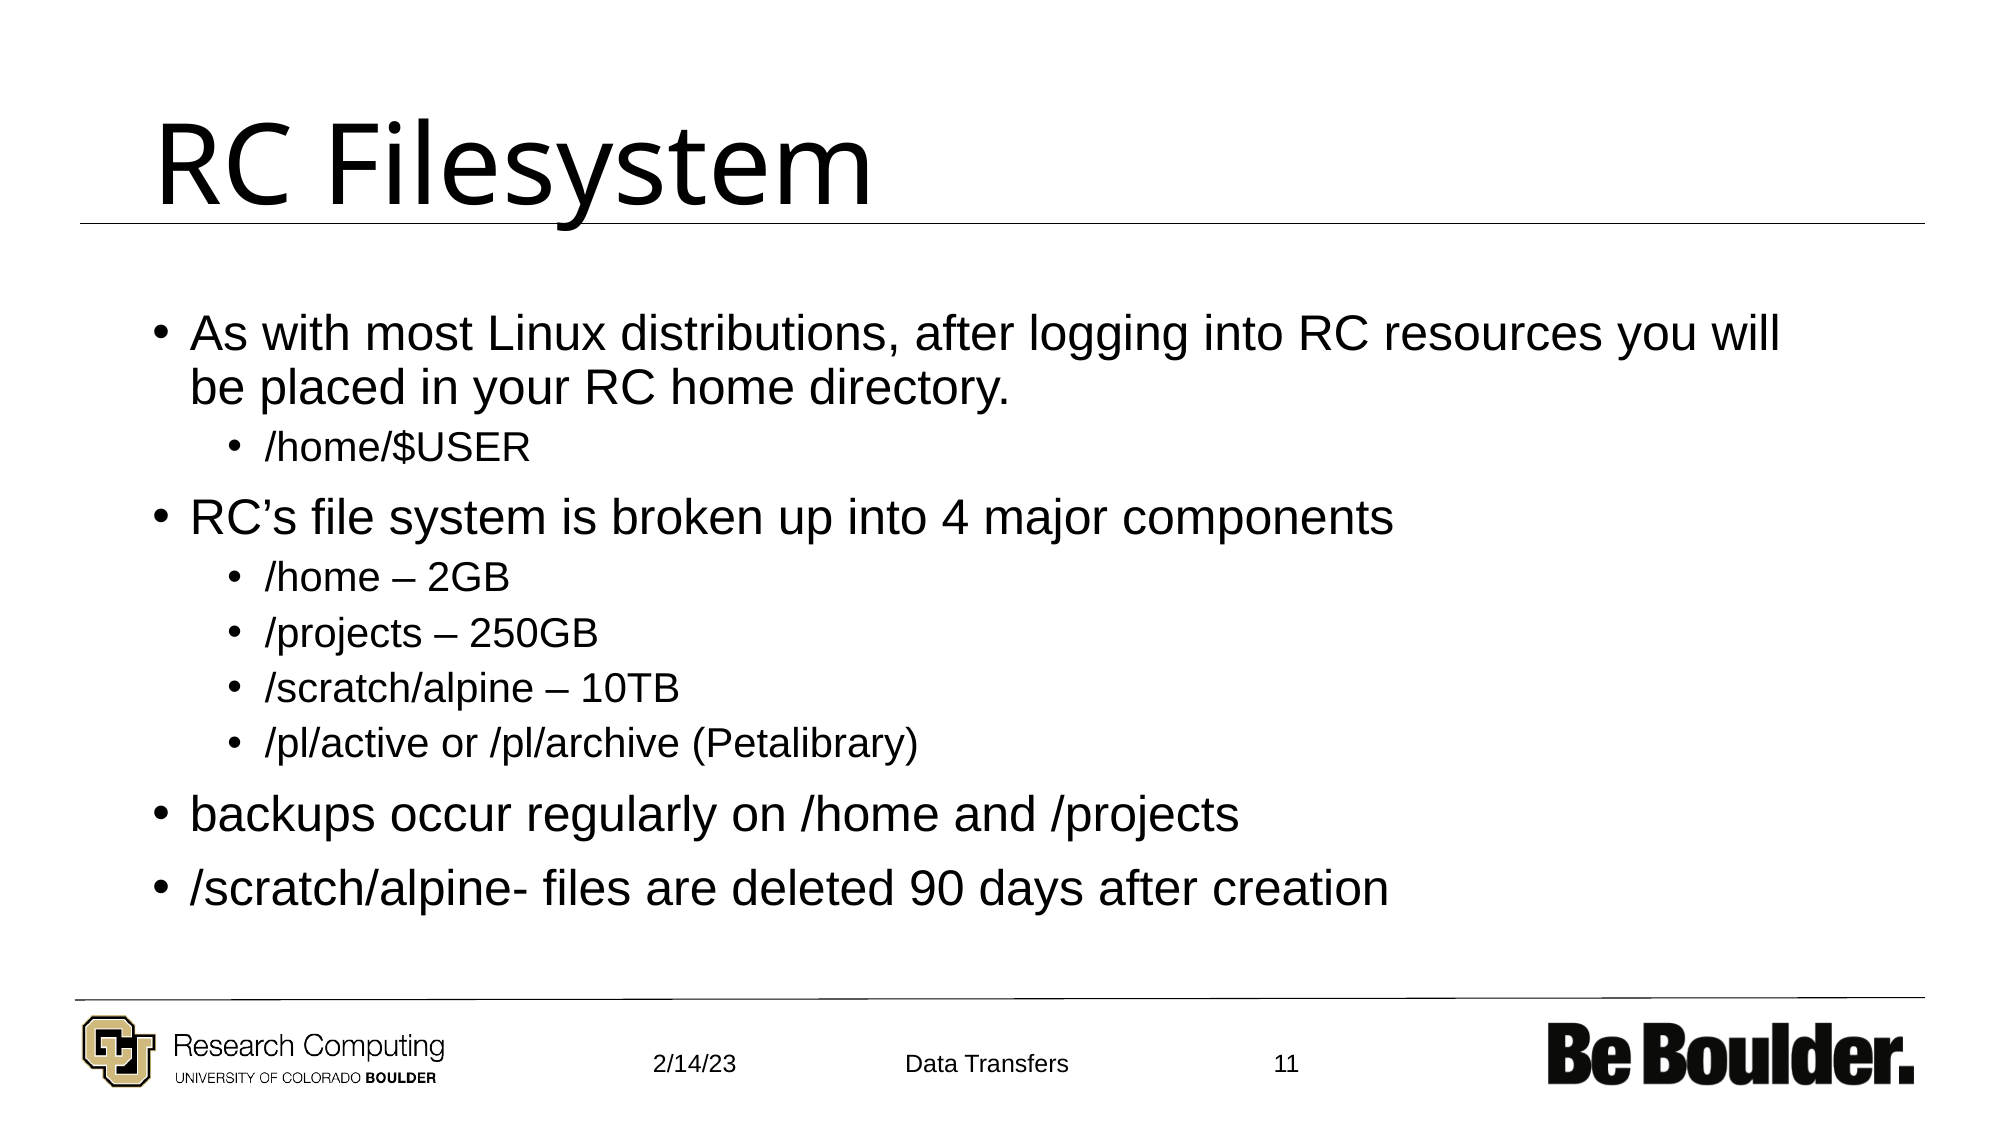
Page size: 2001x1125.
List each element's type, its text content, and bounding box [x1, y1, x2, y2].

slide_number 11 [1202, 1032, 1315, 1093]
picture [1524, 1015, 1938, 1088]
title RC Filesystem [137, 59, 1863, 278]
picture [81, 1015, 444, 1088]
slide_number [637, 1032, 772, 1093]
list As with most Linux distributions, after logging into RC resources you will be placed in your RC home directory. /home/$USER RC’s file system is broken up into 4 major components /home – 2GB /projects – 250GB /scratch/alpine – 10TB /pl/active or /pl/archive (Petalibrary) backups occur regularly on /home and /projects /scratch/alpine- files are deleted 90 days after creation [137, 299, 1863, 983]
footer Data Transfers [772, 1032, 1202, 1093]
